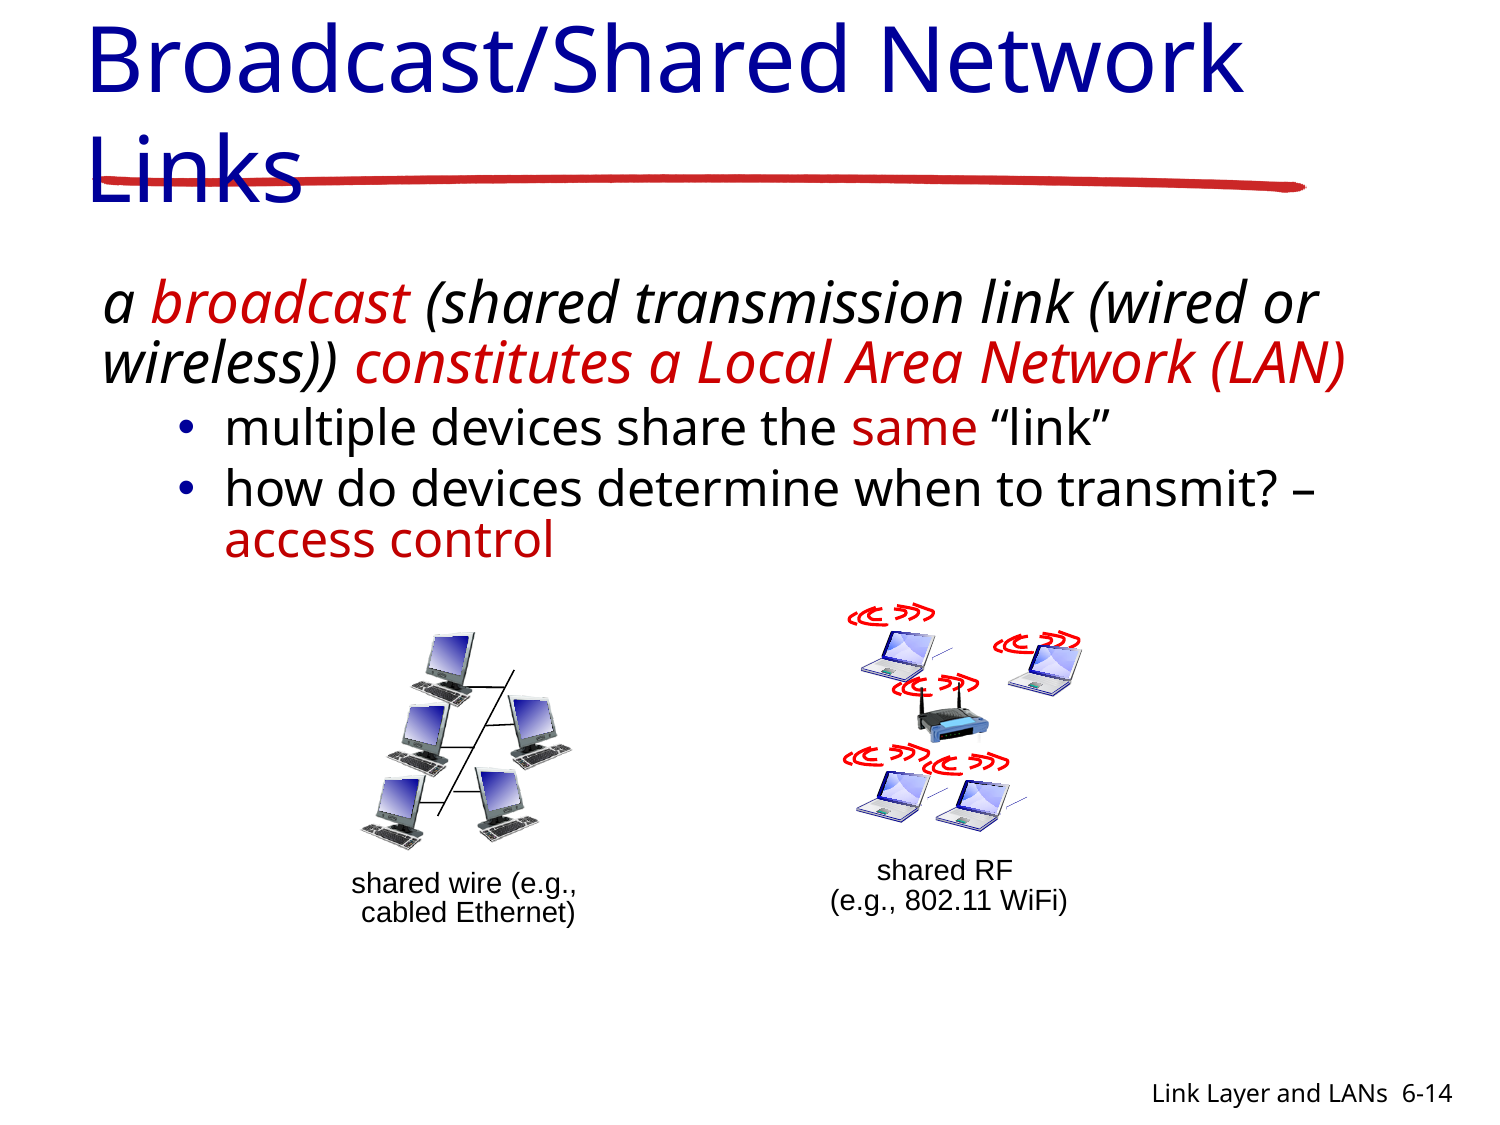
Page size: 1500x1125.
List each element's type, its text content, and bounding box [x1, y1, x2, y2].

slide_number 6-14 [1387, 1069, 1478, 1115]
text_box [806, 603, 1084, 925]
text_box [337, 628, 601, 937]
list a broadcast (shared transmission link (wired or wireless)) constitutes a Local Area Network (LAN) multiple devices share the same “link” how do devices determine when to transmit? – access control [87, 268, 1363, 626]
picture [87, 168, 1321, 198]
footer Link Layer and LANs [1045, 1069, 1404, 1110]
title Broadcast/Shared Network Links [69, 53, 1409, 169]
